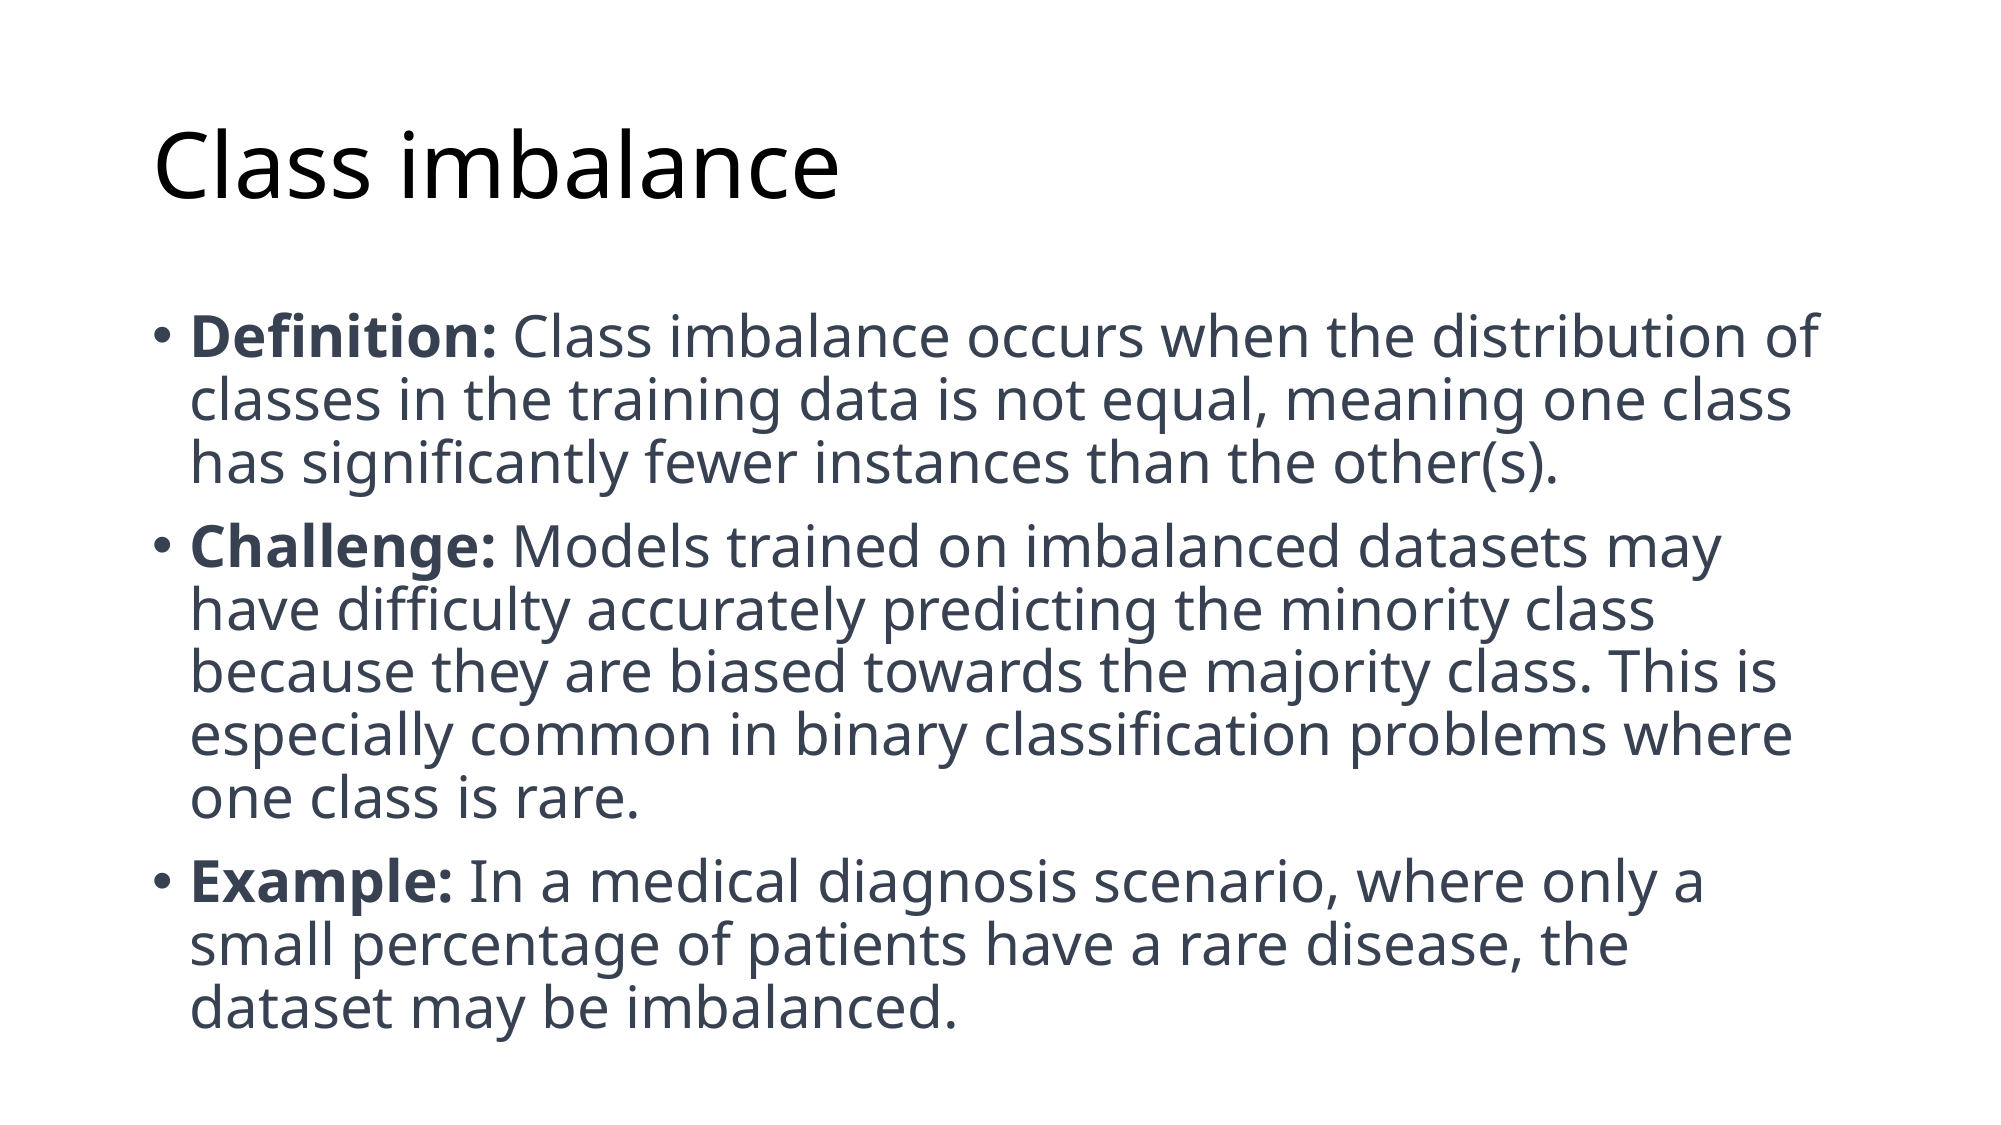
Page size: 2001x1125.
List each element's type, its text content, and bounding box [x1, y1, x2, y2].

title Class imbalance [137, 59, 1863, 278]
list Definition: Class imbalance occurs when the distribution of classes in the training data is not equal, meaning one class has significantly fewer instances than the other(s). Challenge: Models trained on imbalanced datasets may have difficulty accurately predicting the minority class because they are biased towards the majority class. This is especially common in binary classification problems where one class is rare. Example: In a medical diagnosis scenario, where only a small percentage of patients have a rare disease, the dataset may be imbalanced. [137, 299, 1863, 1014]
